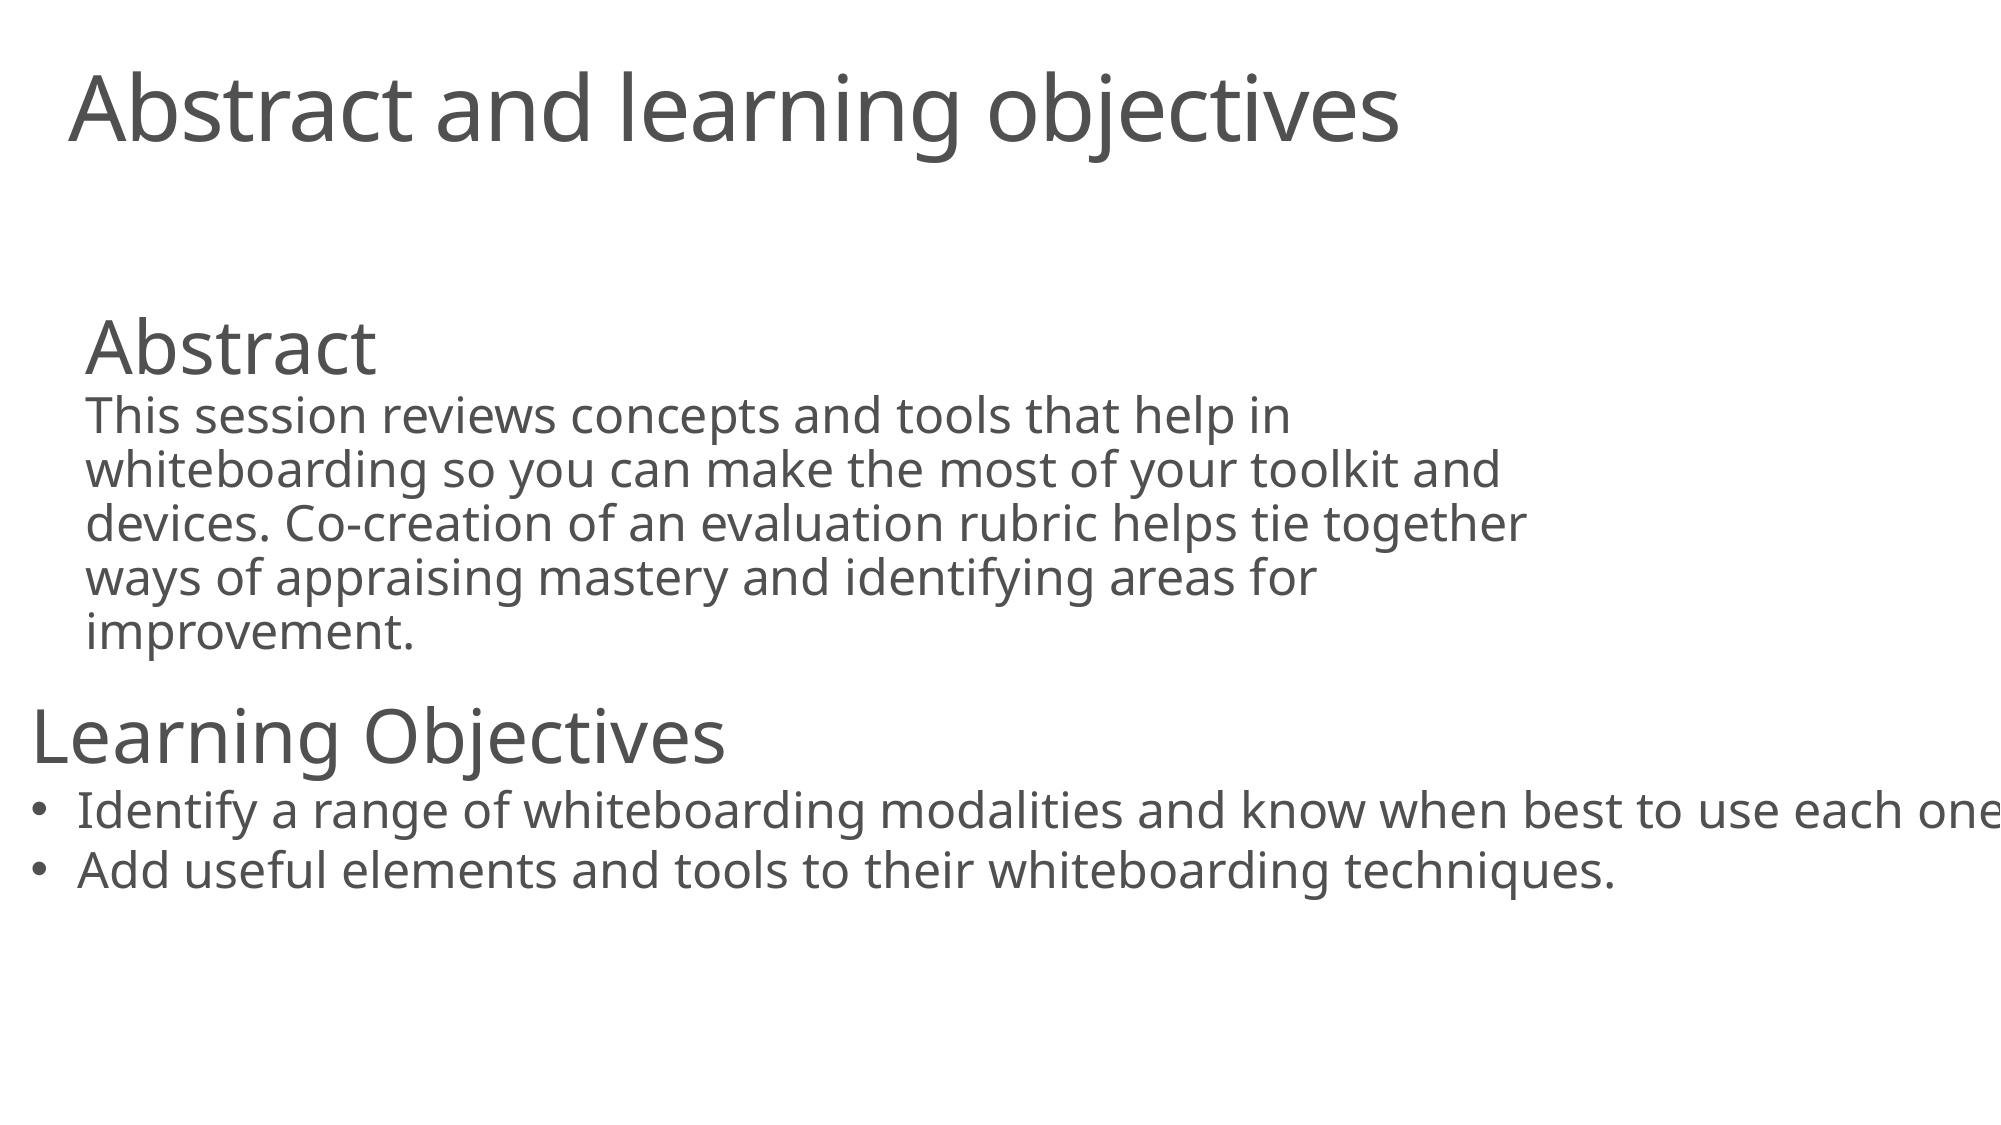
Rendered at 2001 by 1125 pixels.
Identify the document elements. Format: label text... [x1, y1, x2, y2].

text_box Abstract This session reviews concepts and tools that help in whiteboarding so you can make the most of your toolkit and devices. Co-creation of an evaluation rubric helps tie together ways of appraising mastery and identifying areas for improvement. [55, 285, 1594, 681]
title Abstract and learning objectives [44, 47, 1957, 196]
text_box Learning Objectives Identify a range of whiteboarding modalities and know when best to use each one. Add useful elements and tools to their whiteboarding techniques. [15, 681, 2000, 987]
